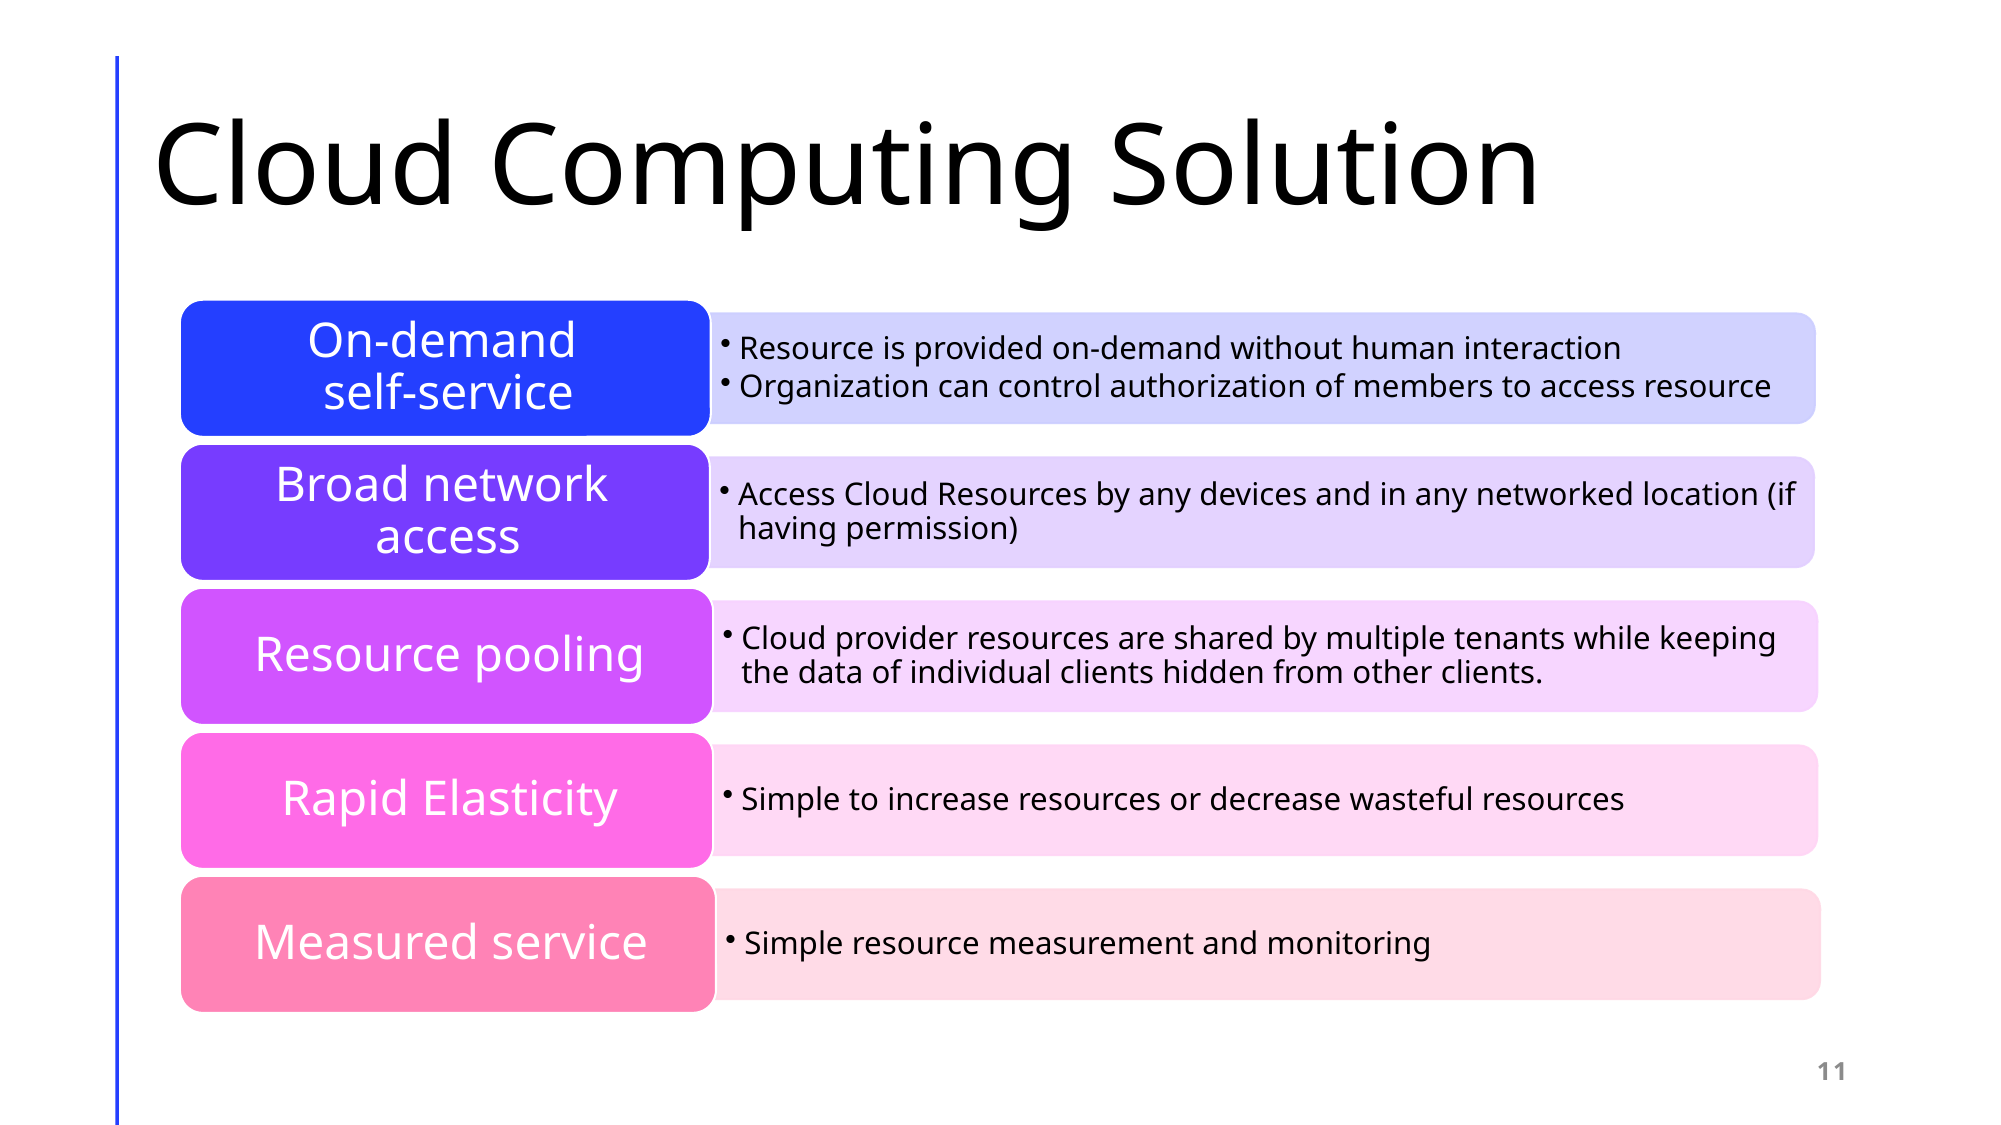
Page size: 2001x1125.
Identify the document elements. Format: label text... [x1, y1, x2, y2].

slide_number 11 [1412, 1042, 1863, 1103]
title Cloud Computing Solution [137, 59, 1863, 278]
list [137, 299, 1863, 1014]
